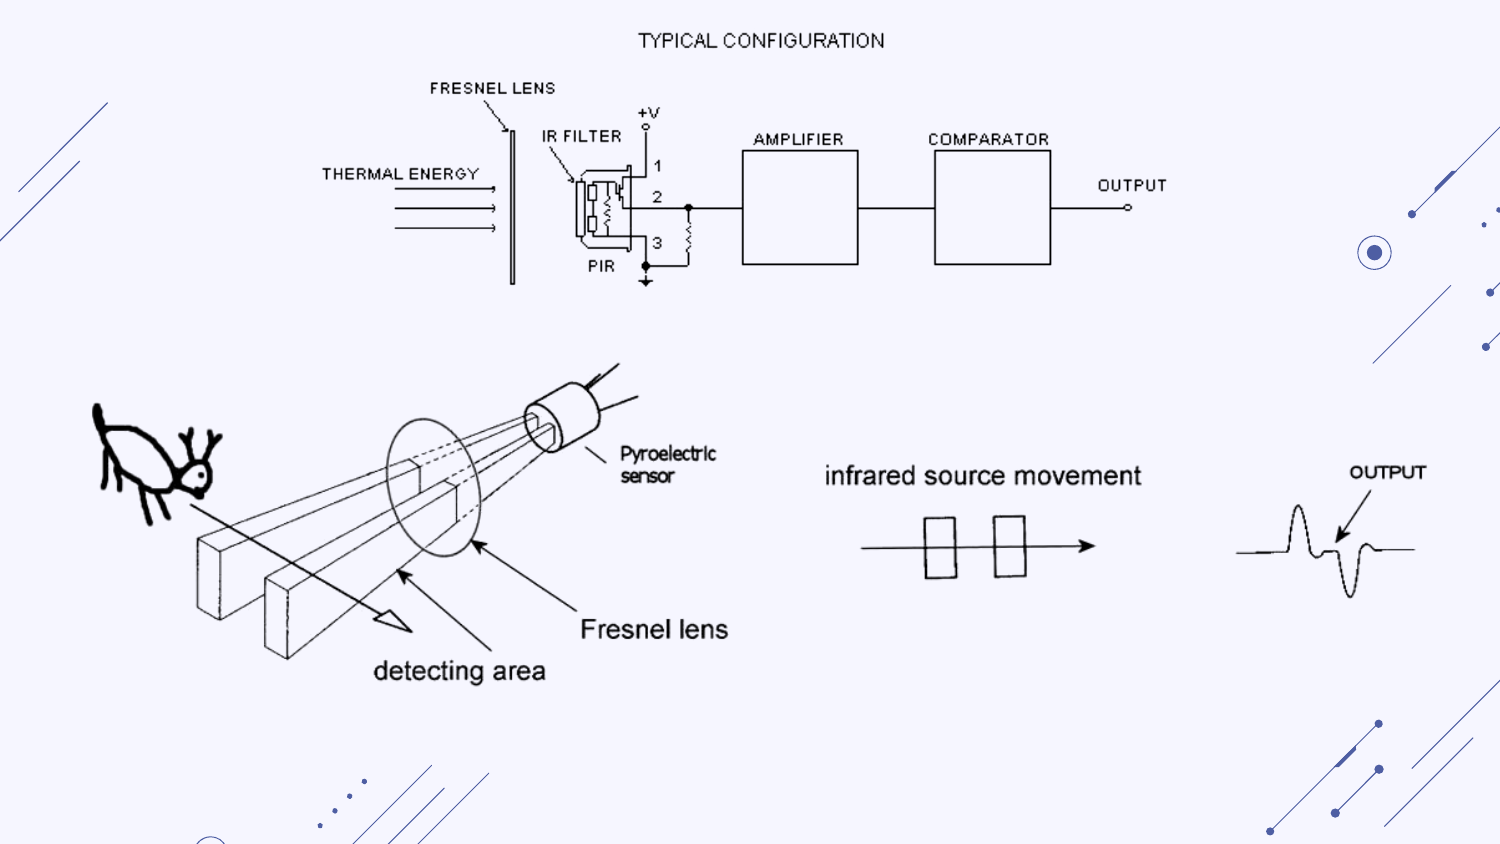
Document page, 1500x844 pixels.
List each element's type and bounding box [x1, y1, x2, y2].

text_box [227, 707, 462, 837]
picture [316, 8, 1184, 310]
text_box [1330, 678, 1500, 828]
picture [76, 345, 739, 699]
picture [794, 443, 1457, 609]
text_box [1265, 719, 1332, 836]
